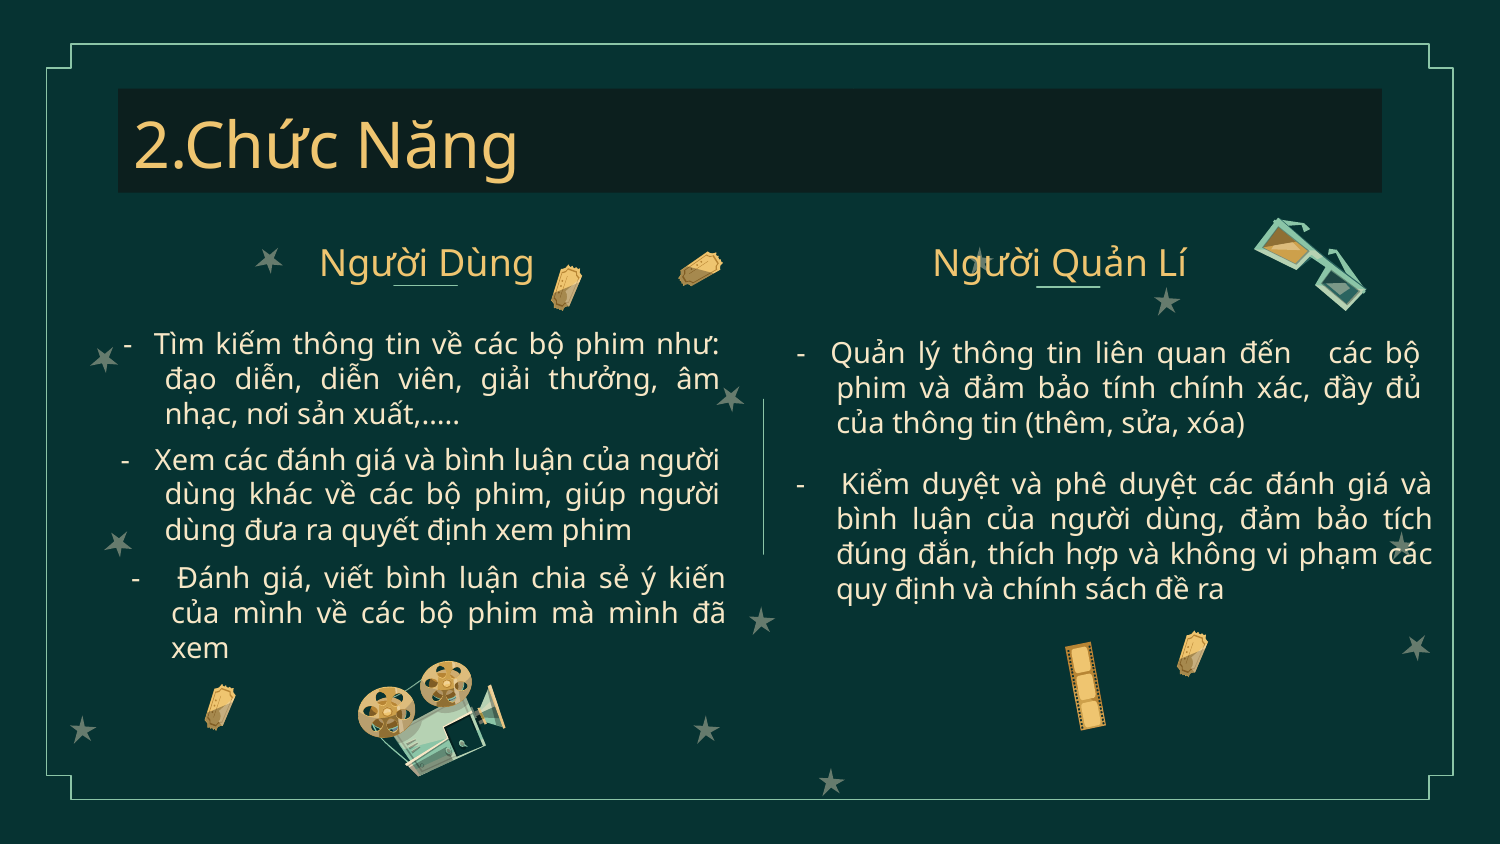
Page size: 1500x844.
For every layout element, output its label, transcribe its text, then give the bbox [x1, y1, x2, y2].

text_box - Kiểm duyệt và phê duyệt các đánh giá và bình luận của người dùng, đảm bảo tích đúng đắn, thích hợp và không vi phạm các quy định và chính sách đề ra [745, 450, 1448, 583]
title Người Dùng [163, 208, 691, 310]
text_box - Quản lý thông tin liên quan đến các bộ phim và đảm bảo tính chính xác, đầy đủ của thông tin (thêm, sửa, xóa) [746, 318, 1437, 450]
title Người Quản Lí [796, 209, 1323, 315]
text_box - Xem các đánh giá và bình luận của người dùng khác về các bộ phim, giúp người dùng đưa ra quyết định xem phim [74, 425, 736, 558]
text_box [1064, 641, 1107, 731]
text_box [1176, 630, 1209, 678]
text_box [677, 251, 724, 287]
text_box - Đánh giá, viết bình luận chia sẻ ý kiến của mình về các bộ phim mà mình đã xem [81, 544, 742, 677]
subtitle - Tìm kiếm thông tin về các bộ phim như: đạo diễn, diễn viên, giải thưởng, âm nhạc, nơi sản xuất,….. [74, 310, 736, 425]
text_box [204, 683, 236, 731]
title 2.Chức Năng [118, 88, 1382, 193]
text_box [354, 660, 506, 777]
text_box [550, 264, 583, 312]
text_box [1253, 217, 1368, 312]
